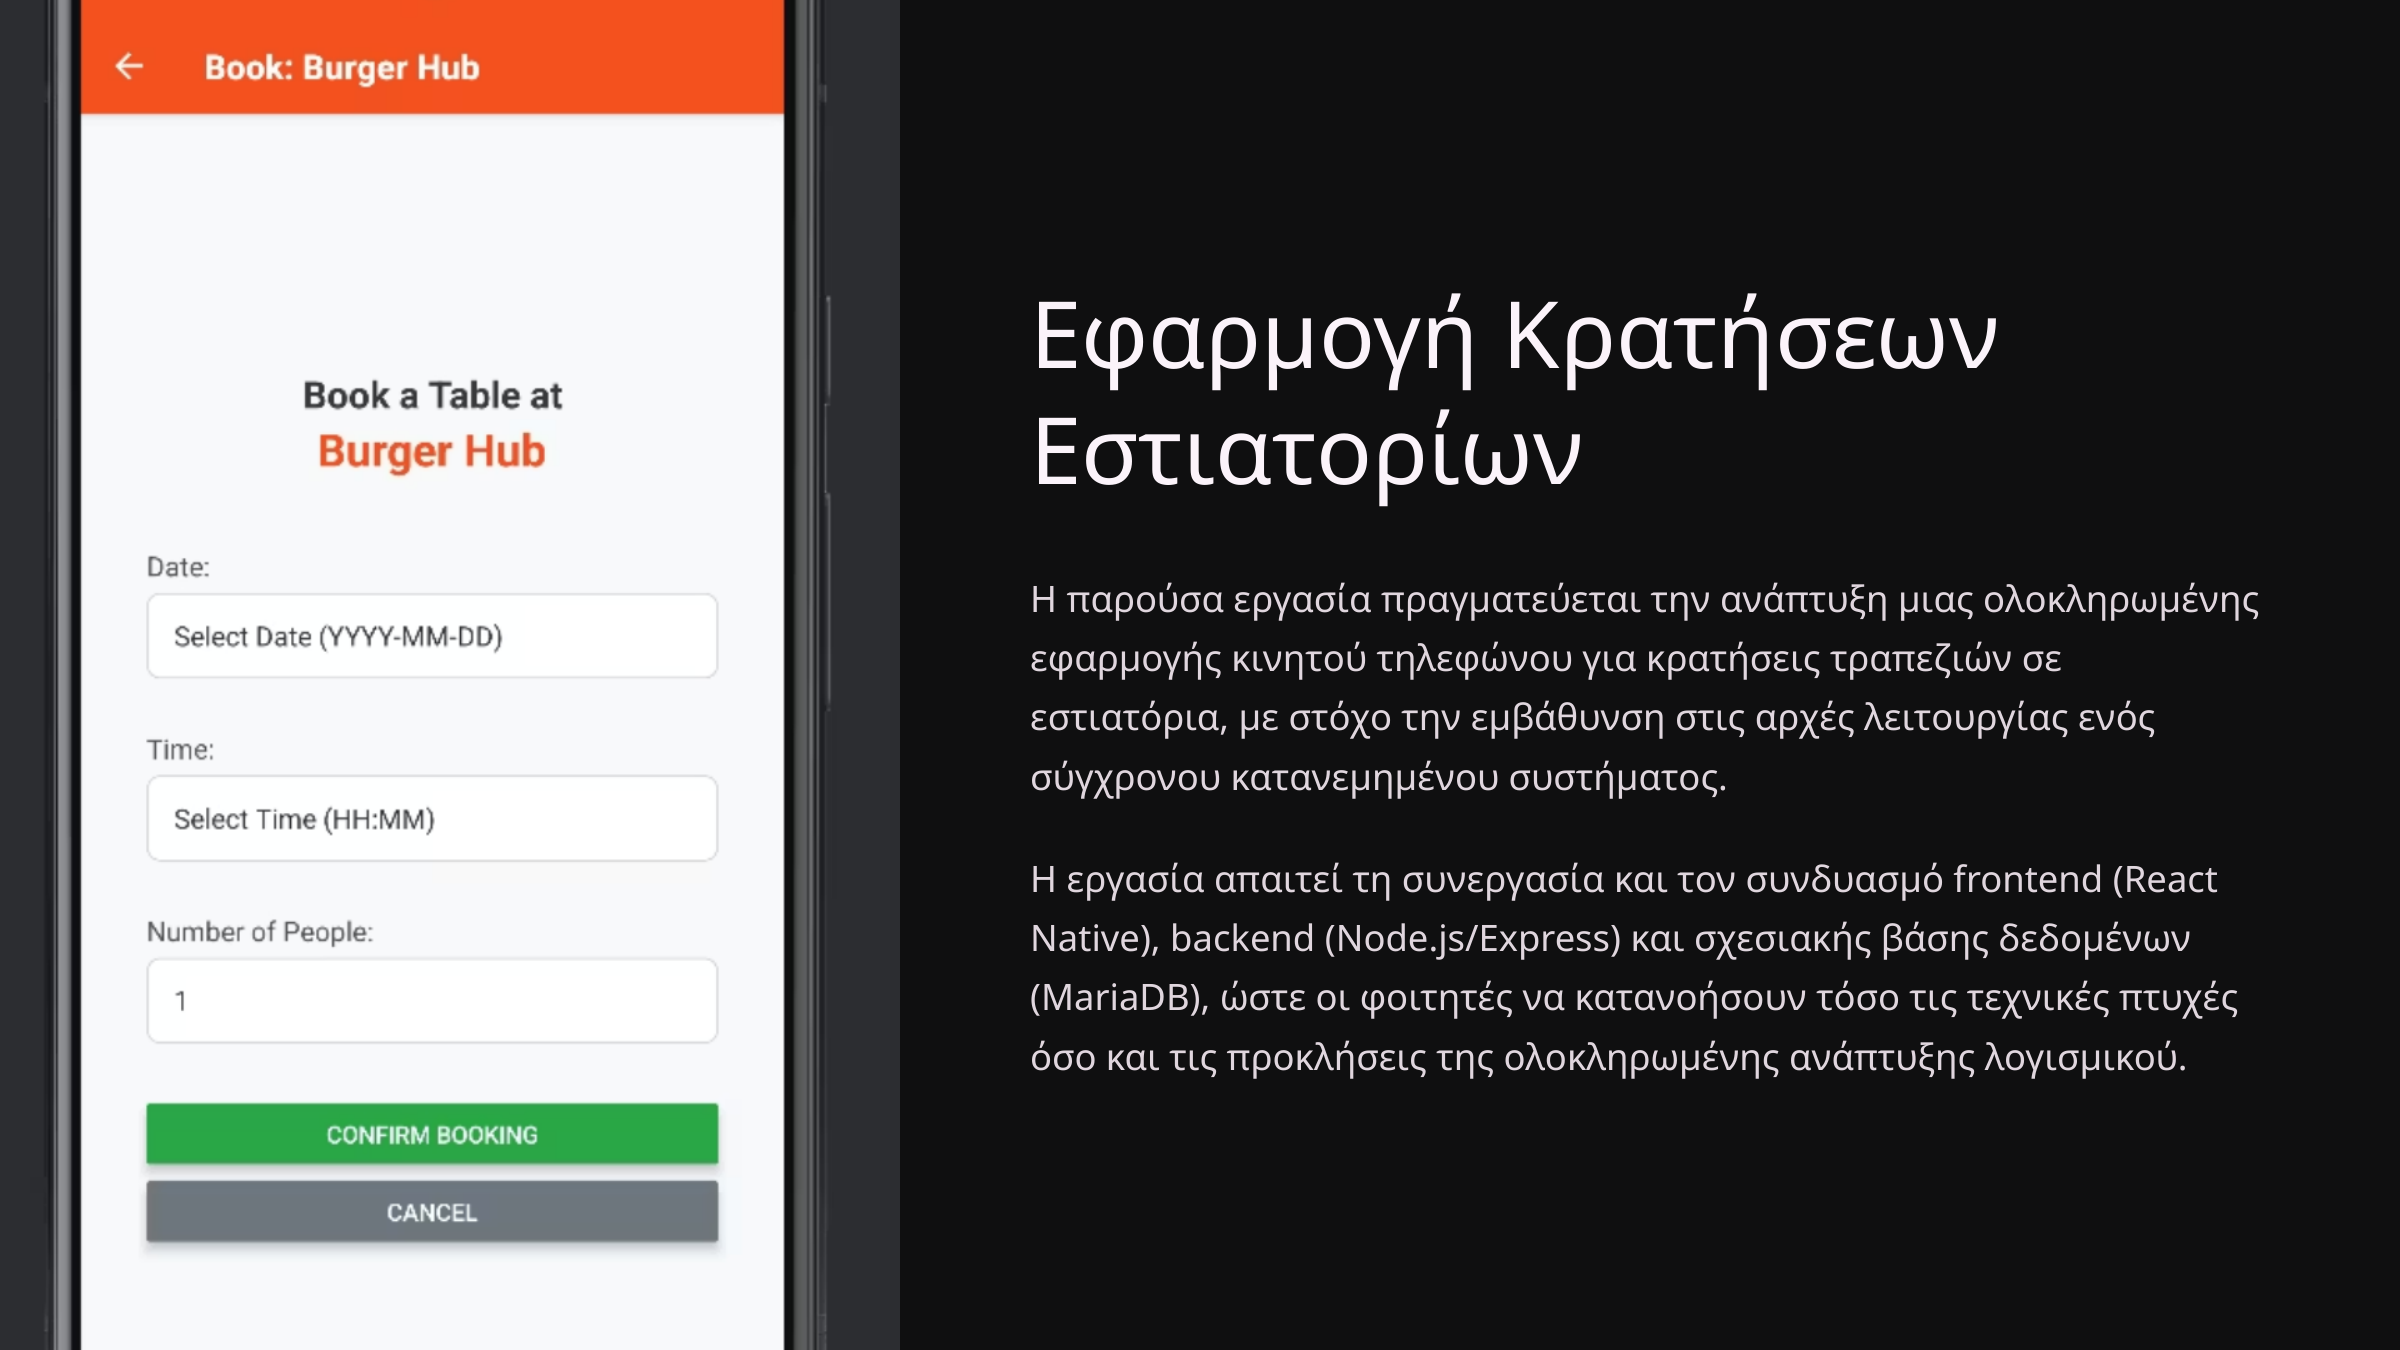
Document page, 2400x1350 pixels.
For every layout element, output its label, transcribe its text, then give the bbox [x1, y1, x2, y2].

picture [0, 0, 900, 1350]
text_box Η παρούσα εργασία πραγματεύεται την ανάπτυξη μιας ολοκληρωμένης εφαρμογής κινητού τηλεφώνου για κρατήσεις τραπεζιών σε εστιατόρια, με στόχο την εμβάθυνση στις αρχές λειτουργίας ενός σύγχρονου κατανεμημένου συστήματος. [1030, 560, 2270, 799]
text_box Εφαρμογή Κρατήσεων Εστιατορίων [1030, 271, 2270, 505]
text_box Η εργασία απαιτεί τη συνεργασία και τον συνδυασμό frontend (React Native), backend (Node.js/Express) και σχεσιακής βάσης δεδομένων (MariaDB), ώστε οι φοιτητές να κατανοήσουν τόσο τις τεχνικές πτυχές όσο και τις προκλήσεις της ολοκληρωμένης ανάπτυξης λογισμικού. [1030, 840, 2270, 1079]
